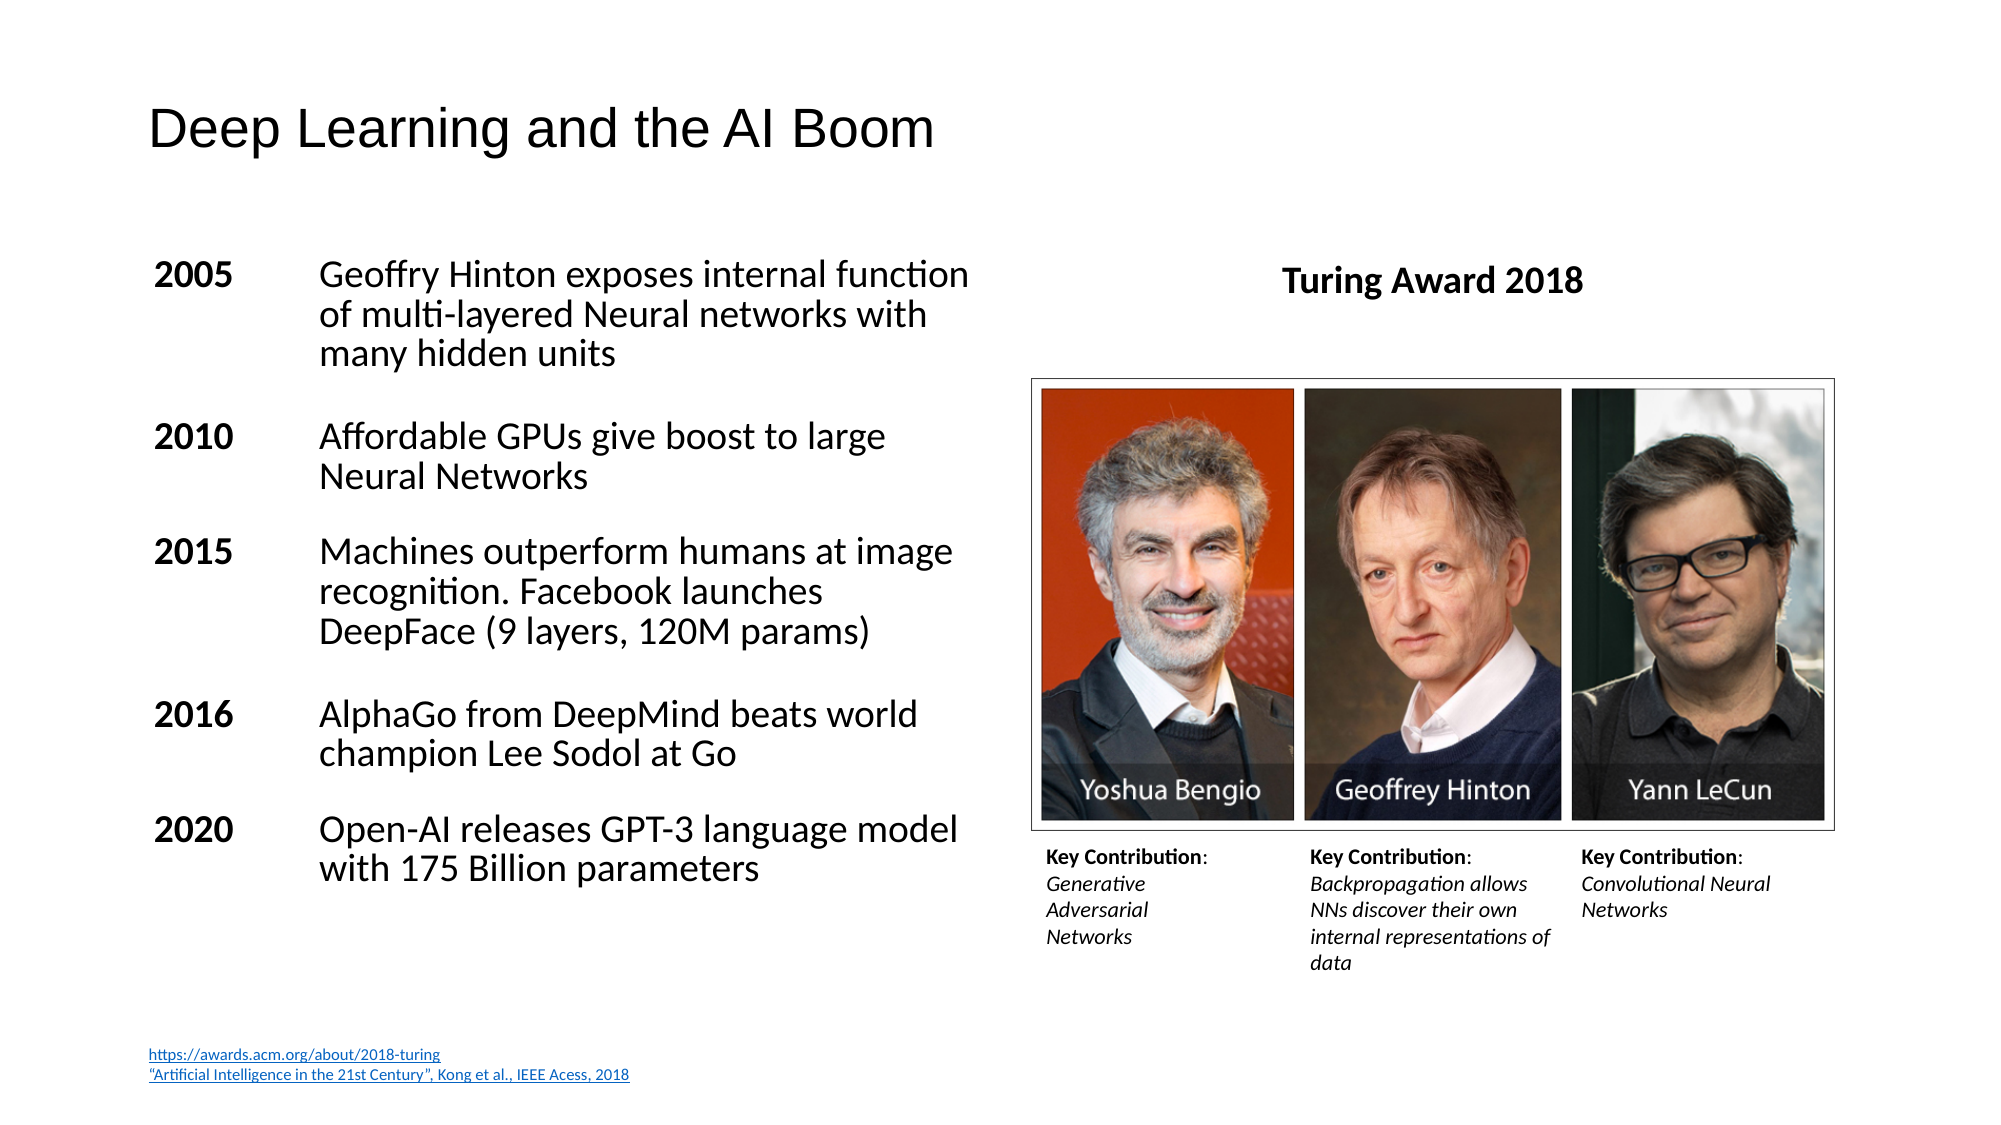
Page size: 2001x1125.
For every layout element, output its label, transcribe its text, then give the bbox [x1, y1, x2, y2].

text_box Key Contribution: Convolutional Neural Networks [1566, 834, 1835, 1020]
text_box Turing Award 2018 [1031, 247, 1835, 309]
table_cell 2010 [135, 411, 298, 524]
picture [1031, 378, 1835, 831]
table_cell 2020 [135, 803, 298, 916]
text_box https://awards.acm.org/about/2018-turing “Artificial Intelligence in the 21st Century”, Kong et al., IEEE Acess, 2018 [133, 1036, 811, 1091]
table_header 2005 [135, 248, 298, 409]
text_box Key Contribution: Backpropagation allows NNs discover their own internal representations of data [1295, 834, 1566, 1020]
table_cell 2015 [135, 526, 298, 687]
table_cell Open-AI releases GPT-3 language model with 175 Billion parameters [300, 803, 999, 916]
table_cell Affordable GPUs give boost to large Neural Networks [300, 411, 999, 524]
table_cell Machines outperform humans at image recognition. Facebook launches DeepFace (9 layers, 120M params) [300, 526, 999, 687]
table_cell AlphaGo from DeepMind beats world champion Lee Sodol at Go [300, 688, 999, 801]
text_box Key Contribution: Generative Adversarial Networks [1031, 834, 1295, 1020]
title Deep Learning and the AI Boom [133, 58, 1528, 201]
table_header Geoffry Hinton exposes internal function of multi-layered Neural networks with many hidden units [300, 248, 999, 409]
table_cell 2016 [135, 688, 298, 801]
